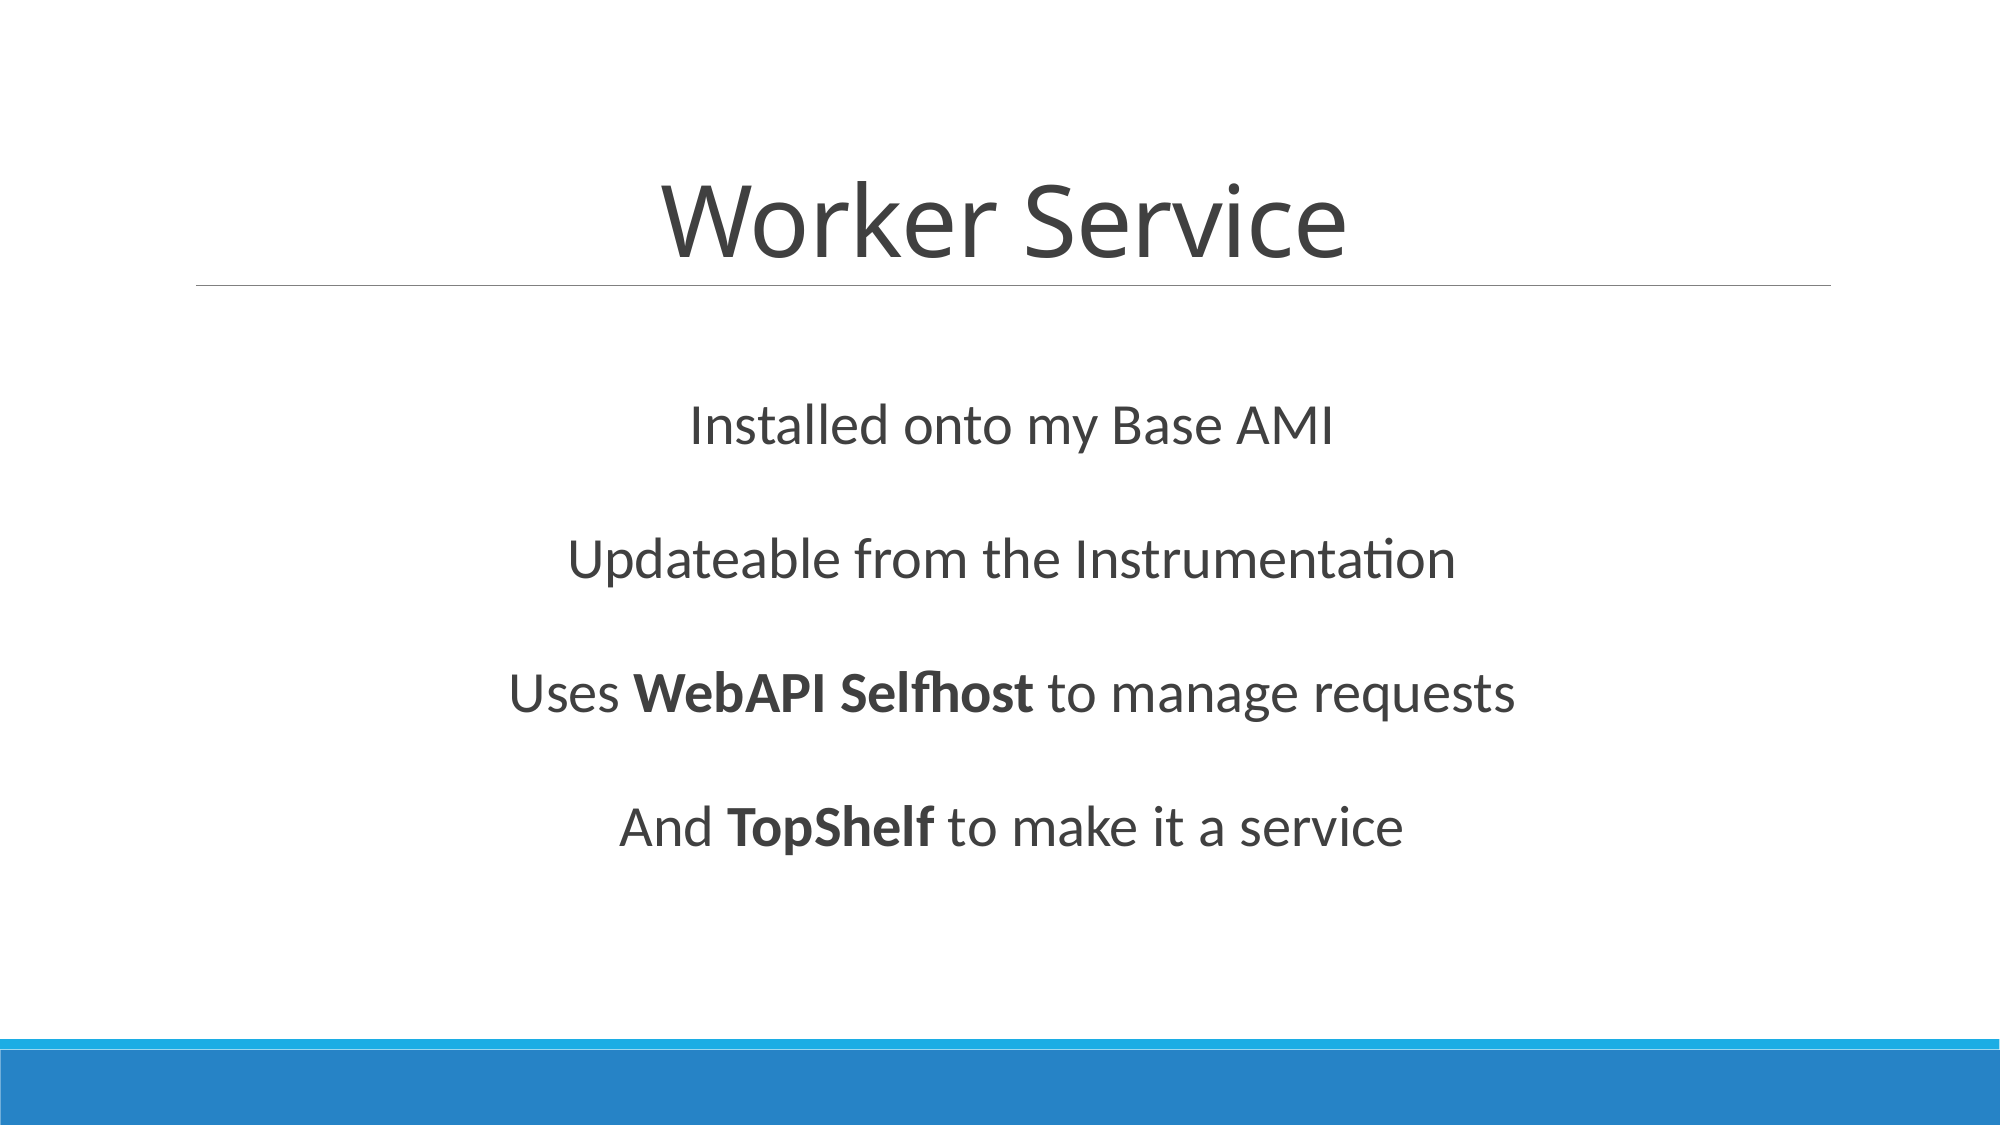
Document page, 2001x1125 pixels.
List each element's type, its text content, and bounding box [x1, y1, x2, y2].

title Worker Service [180, 47, 1830, 285]
list Installed onto my Base AMI Updateable from the Instrumentation Uses WebAPI Selfhost to manage requests And TopShelf to make it a service [180, 302, 1830, 963]
